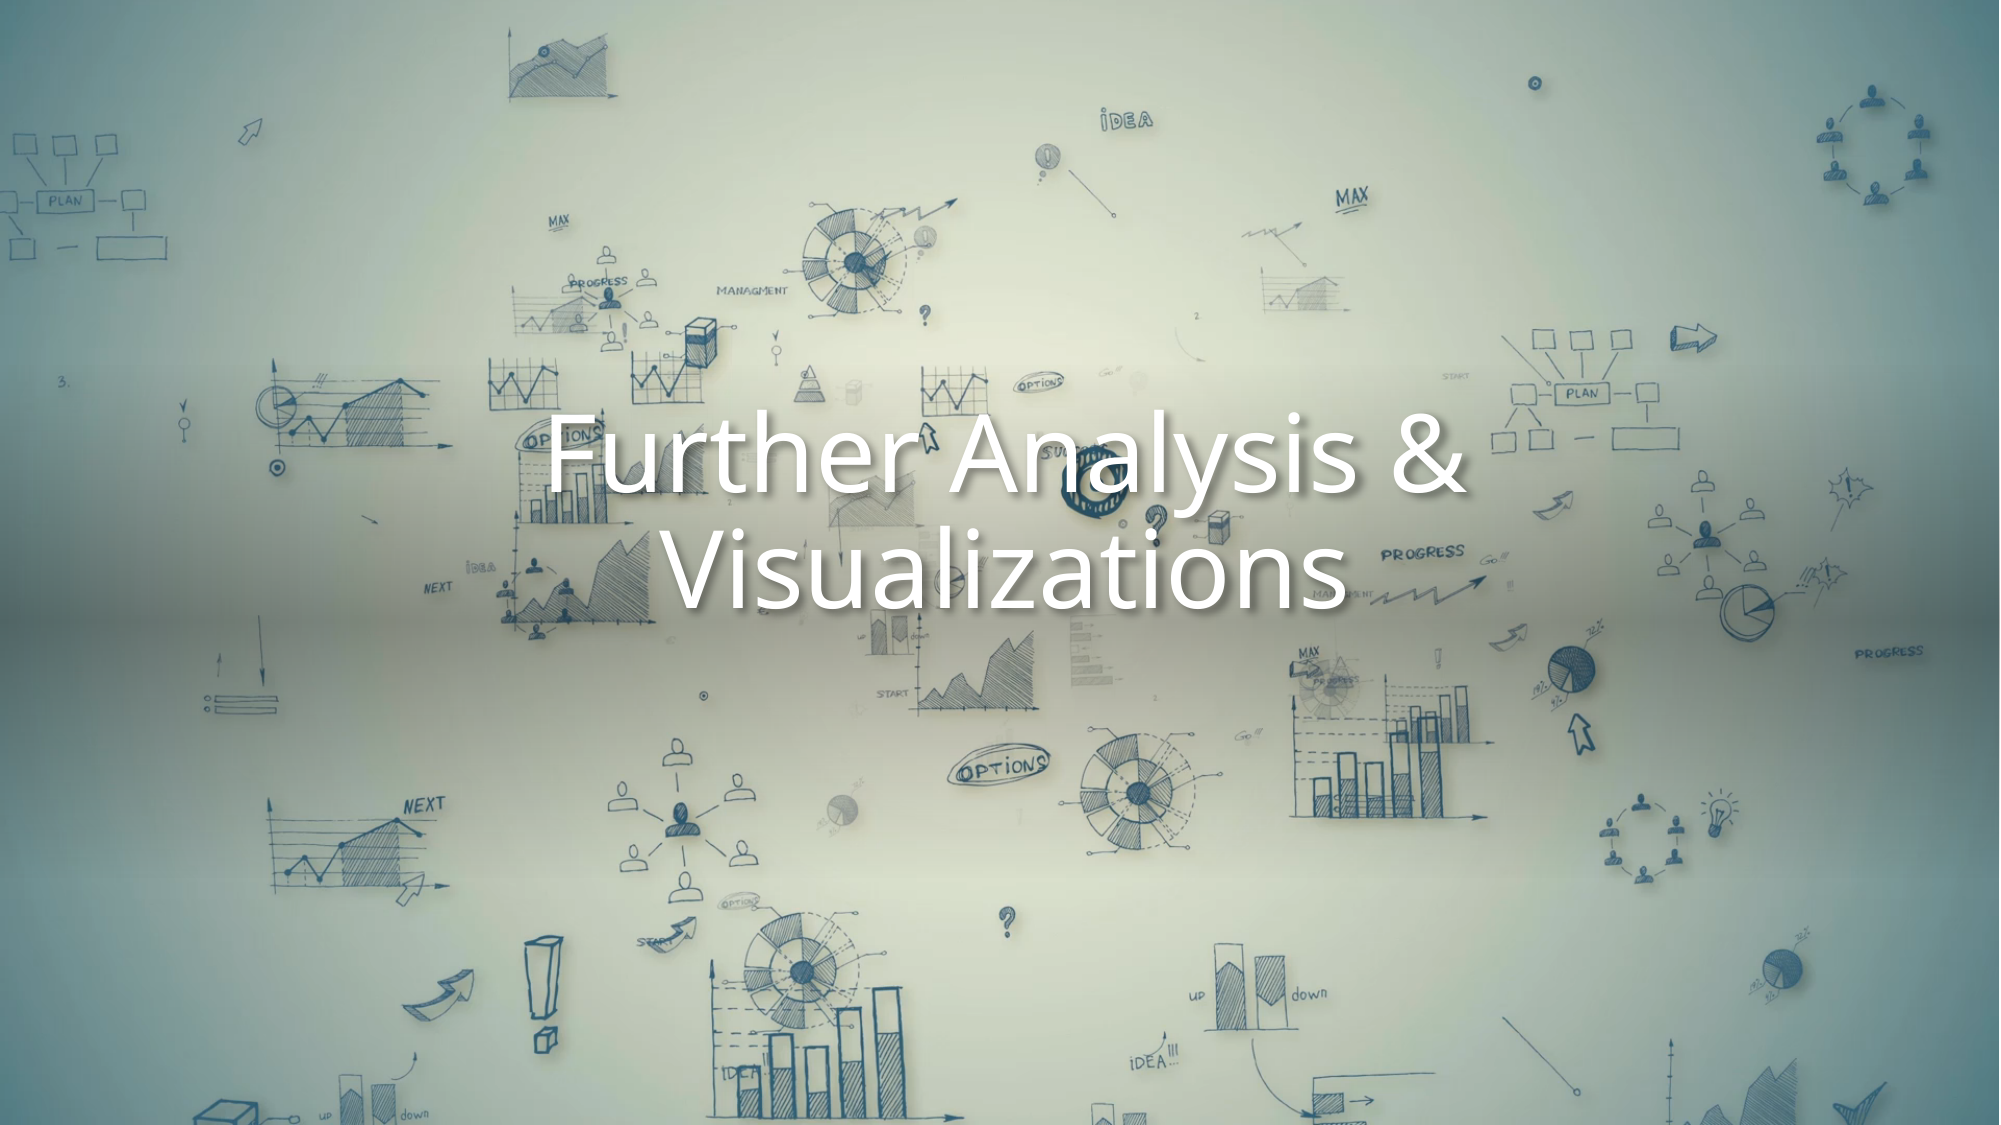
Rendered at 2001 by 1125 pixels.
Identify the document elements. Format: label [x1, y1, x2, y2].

text_box [0, 0, 2000, 1125]
